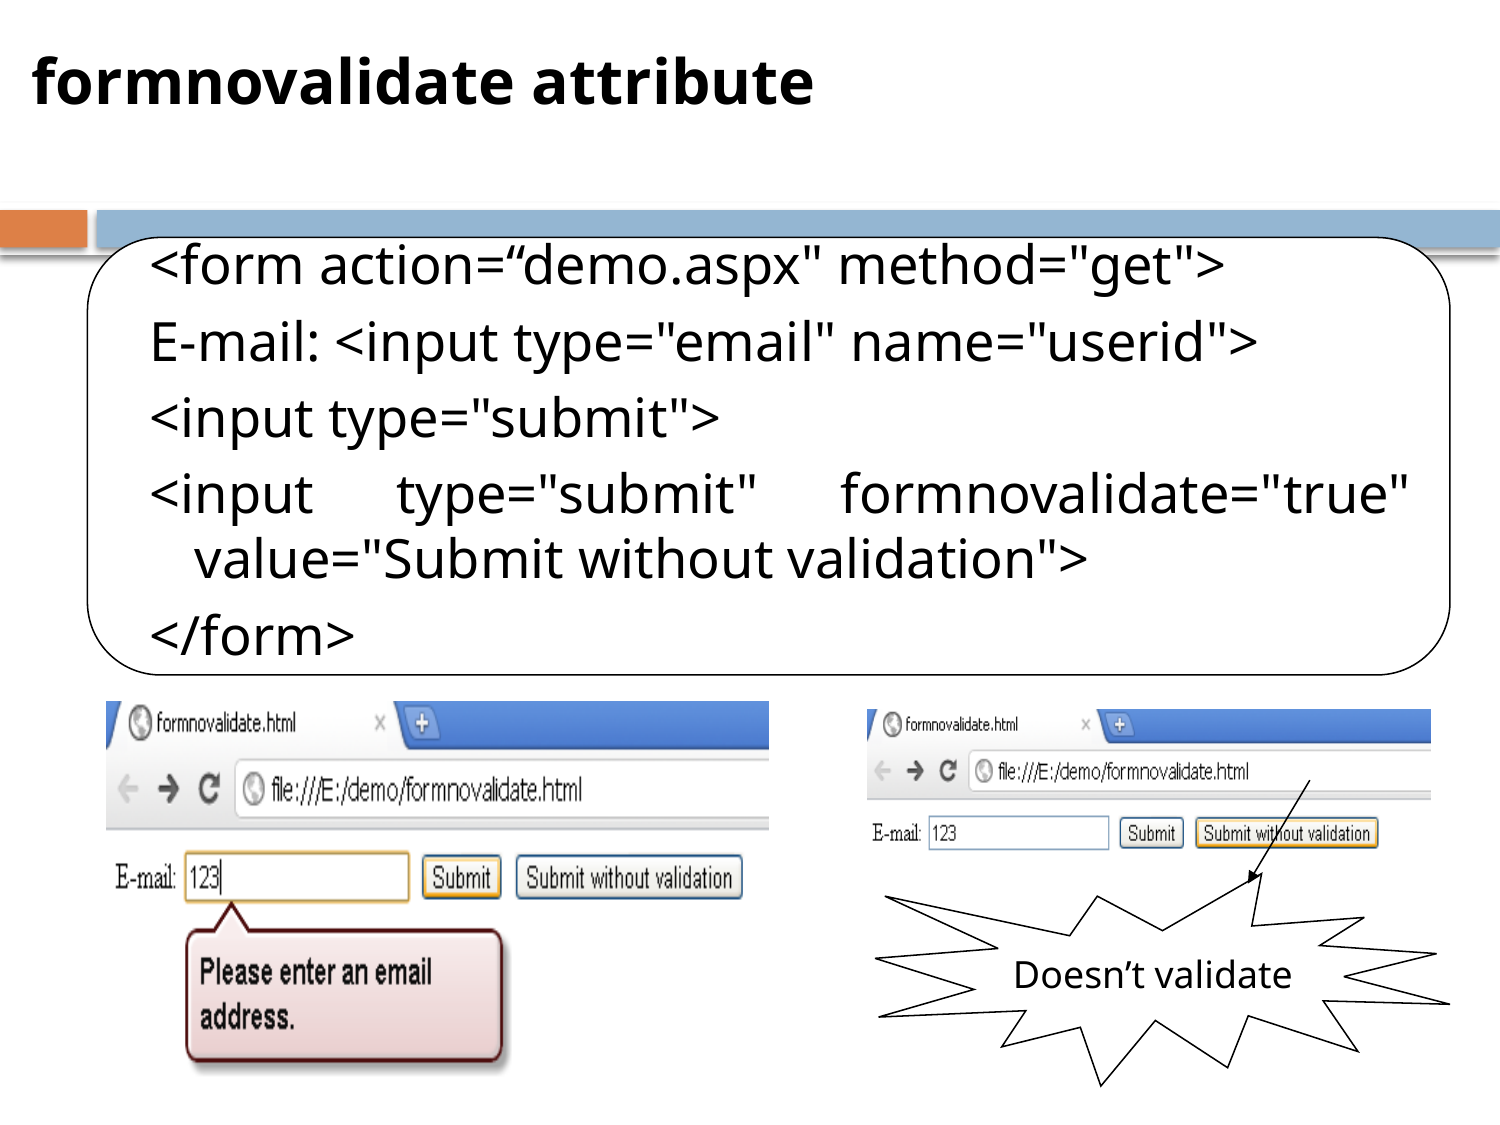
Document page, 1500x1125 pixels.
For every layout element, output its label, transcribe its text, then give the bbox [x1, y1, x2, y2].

text_box Doesn’t validate [875, 895, 1451, 1087]
list formnovalidate attribute [16, 34, 1367, 126]
picture [105, 701, 769, 1090]
list <form action=“demo.aspx" method="get"> E-mail: <input type="email" name="userid"> <input type="submit"> <input type="submit" formnovalidate="true" value="Submit without validation"> </form> [75, 223, 1427, 957]
text_box [1427, 257, 1450, 656]
picture [867, 709, 1431, 886]
